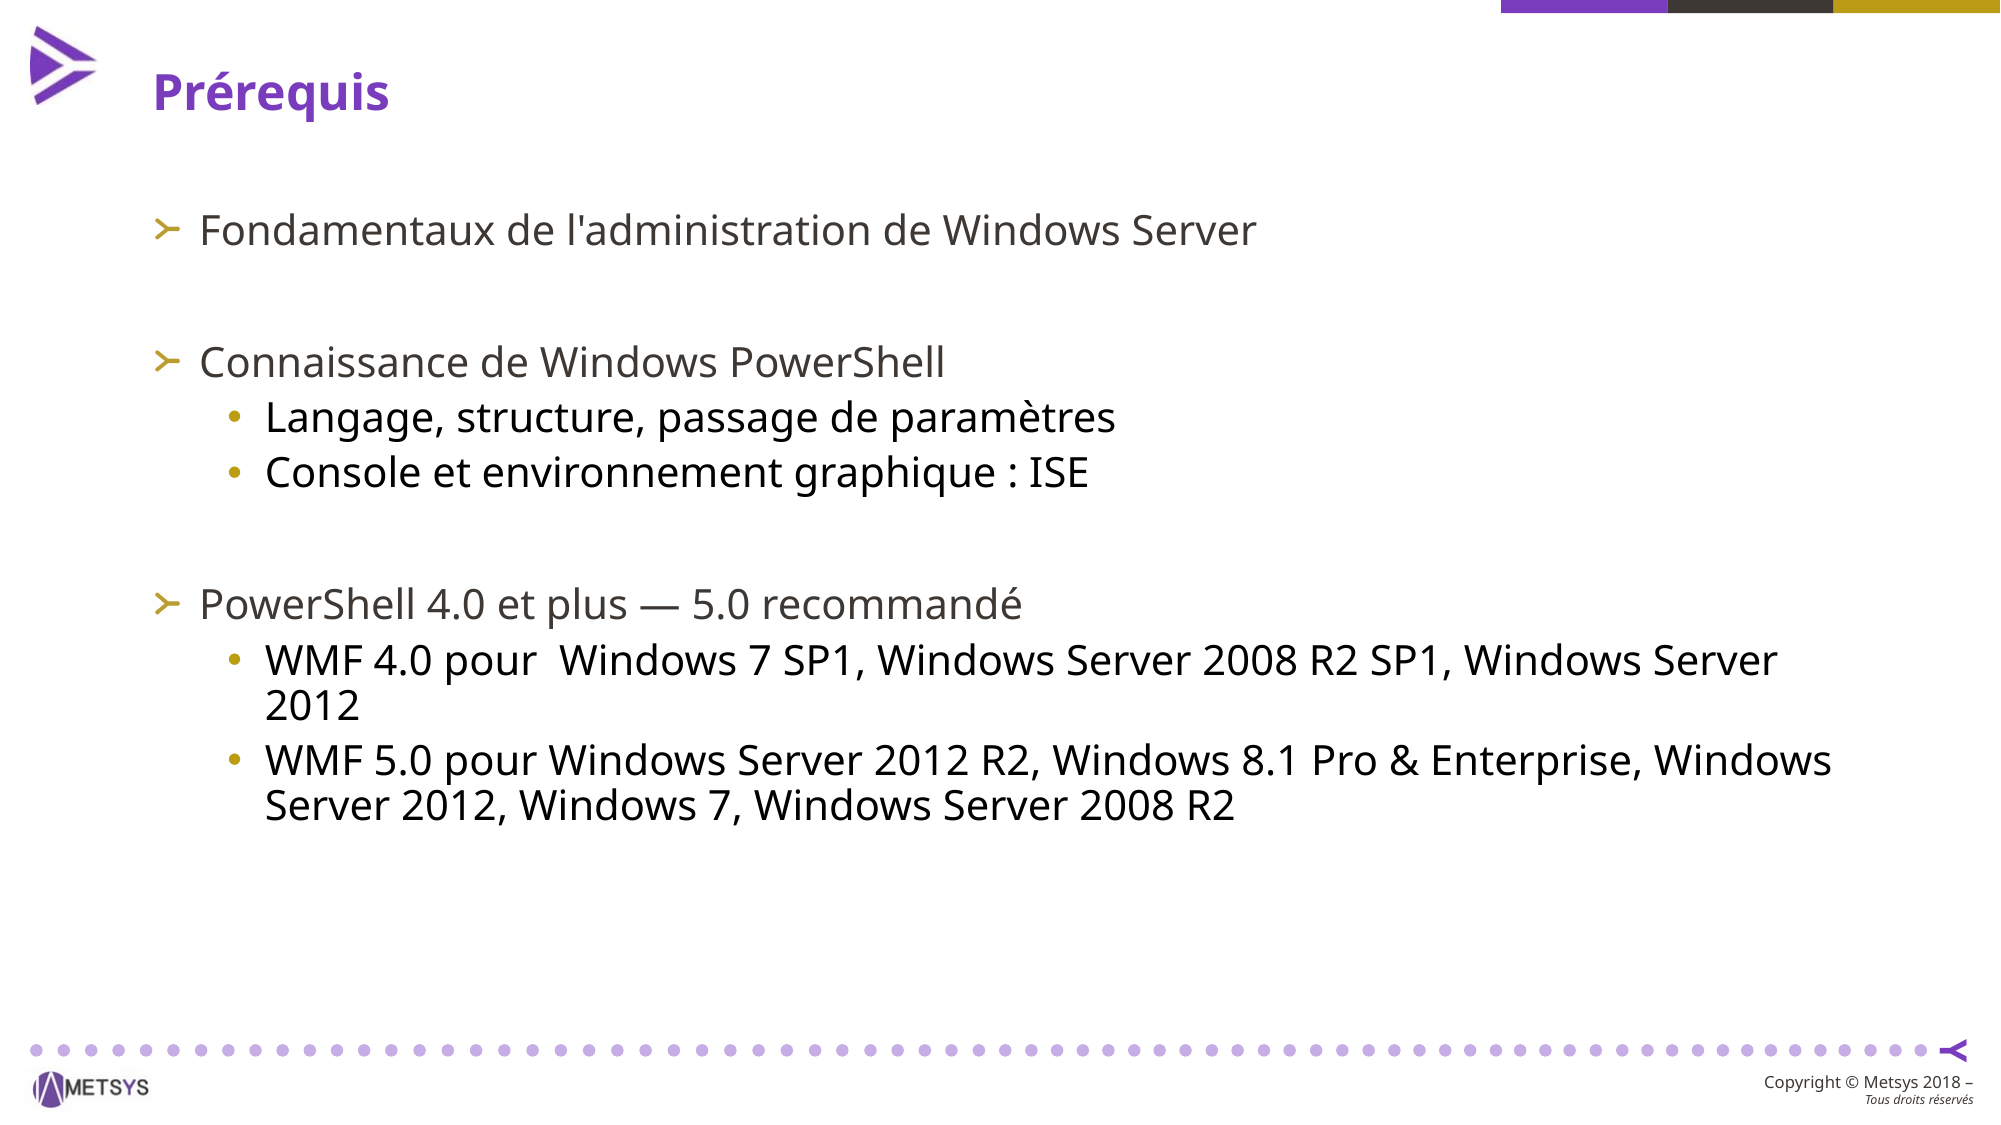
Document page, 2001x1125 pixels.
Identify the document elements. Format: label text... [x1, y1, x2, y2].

picture [152, 588, 182, 619]
title Prérequis [137, 59, 1863, 120]
picture [30, 26, 98, 105]
picture [152, 346, 182, 376]
list Fondamentaux de l'administration de Windows Server Connaissance de Windows PowerShell Langage, structure, passage de paramètres Console et environnement graphique : ISE PowerShell 4.0 et plus — 5.0 recommandé WMF 4.0 pour Windows 7 SP1, Windows Server 2008 R2 SP1, Windows Server 2012 WMF 5.0 pour Windows Server 2012 R2, Windows 8.1 Pro & Enterprise, Windows Server 2012, Windows 7, Windows Server 2008 R2 [137, 202, 1863, 1000]
picture [152, 214, 182, 244]
picture [25, 1067, 153, 1113]
